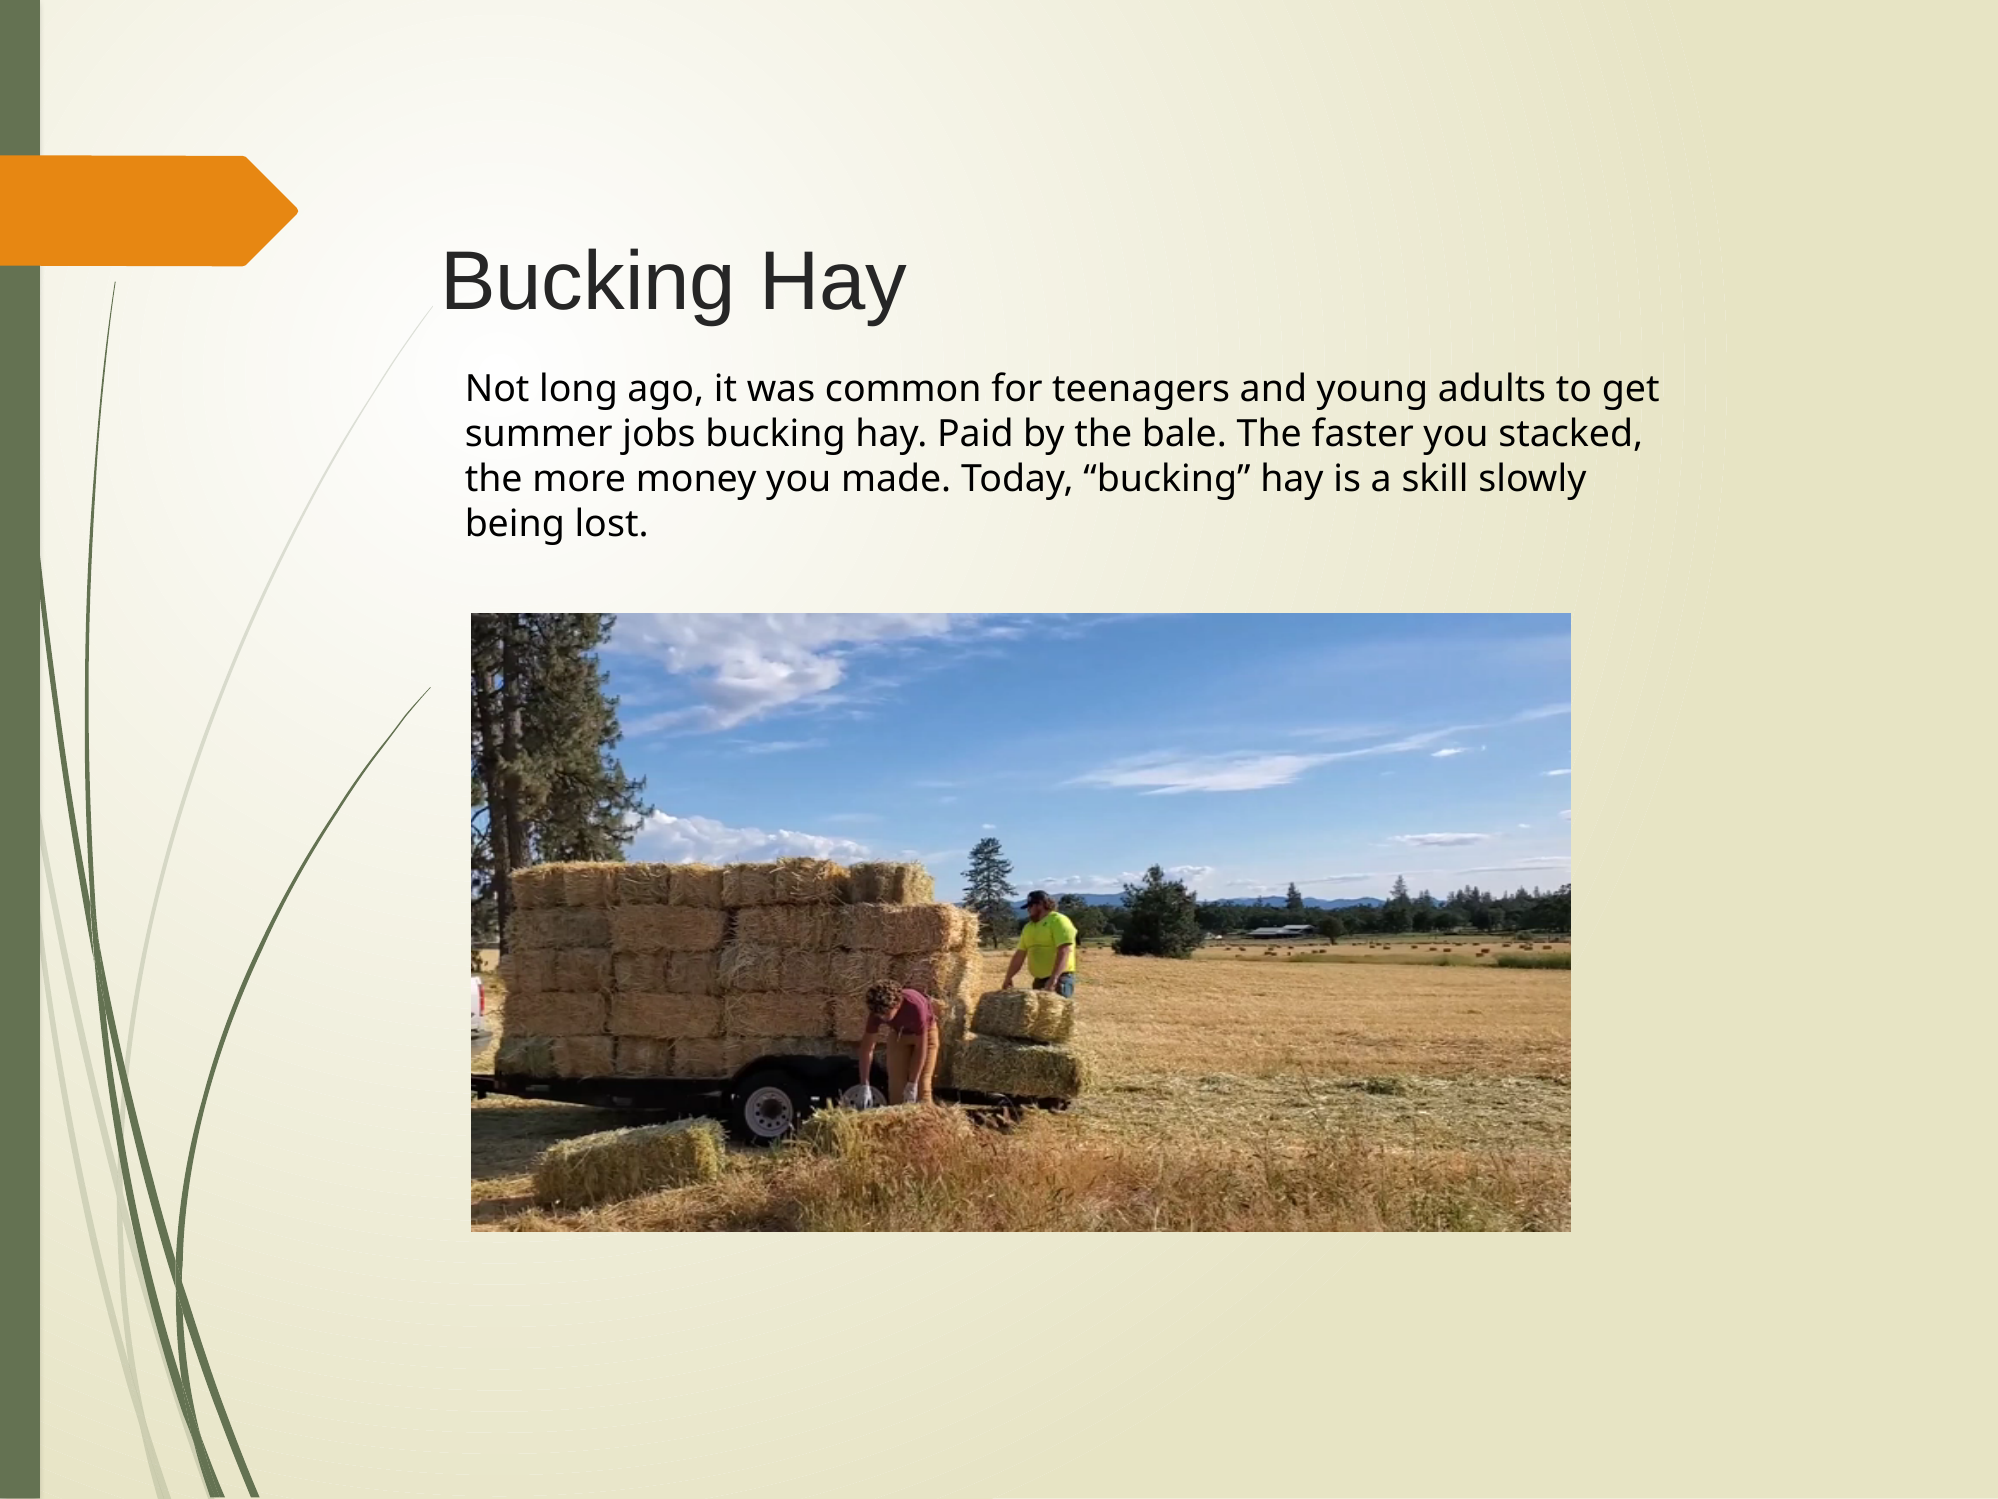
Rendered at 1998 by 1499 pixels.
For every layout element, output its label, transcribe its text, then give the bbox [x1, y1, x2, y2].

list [469, 612, 1572, 1233]
title Bucking Hay [425, 136, 1865, 417]
text_box Not long ago, it was common for teenagers and young adults to get summer jobs bucking hay. Paid by the bale. The faster you stacked, the more money you made. Today, “bucking” hay is a skill slowly being lost. [450, 356, 1696, 552]
